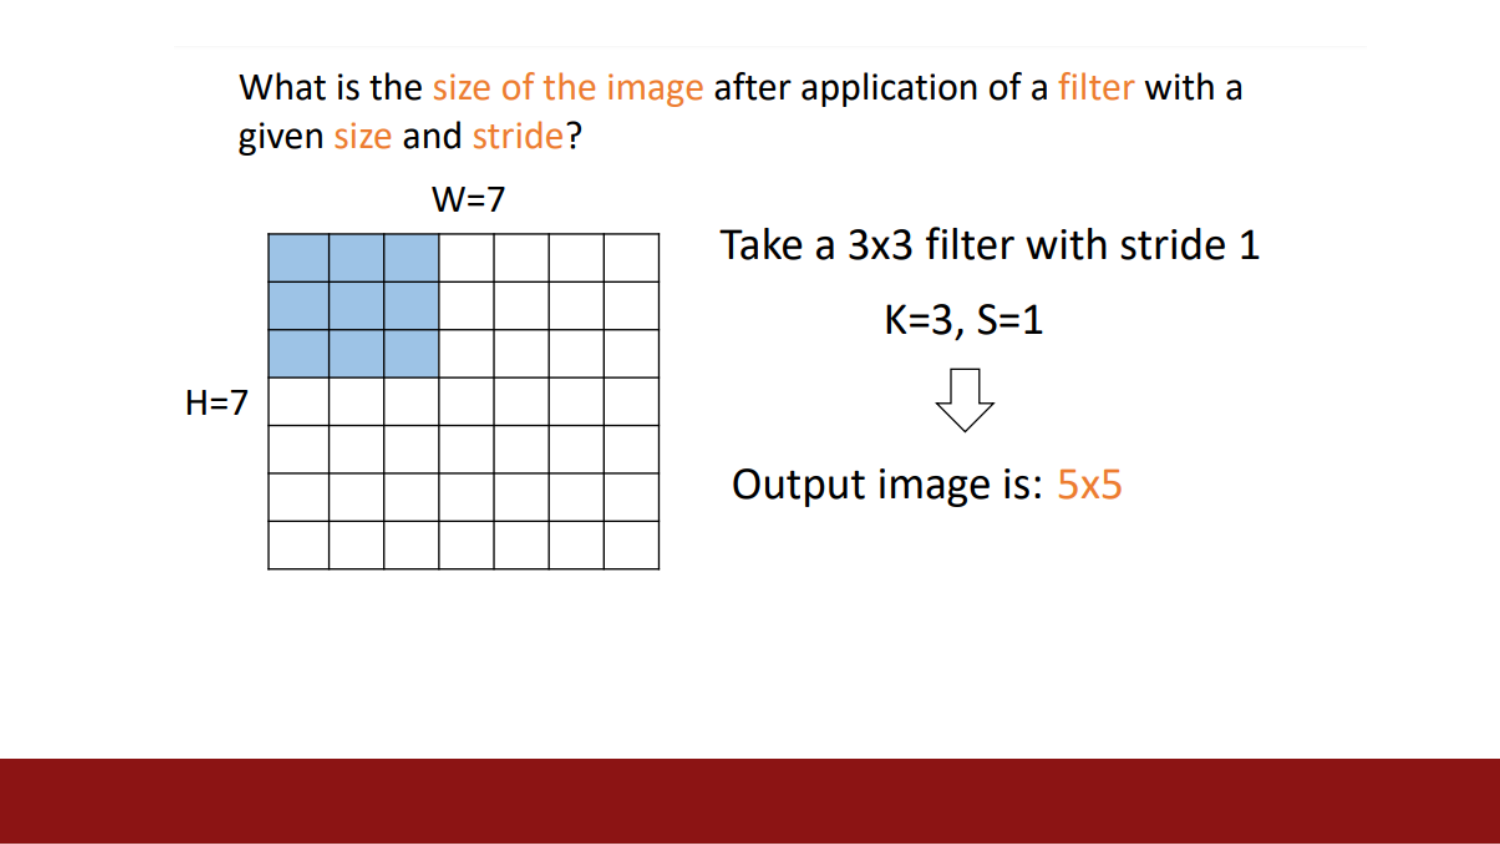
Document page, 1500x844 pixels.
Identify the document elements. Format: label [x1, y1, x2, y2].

picture [174, 46, 1367, 749]
